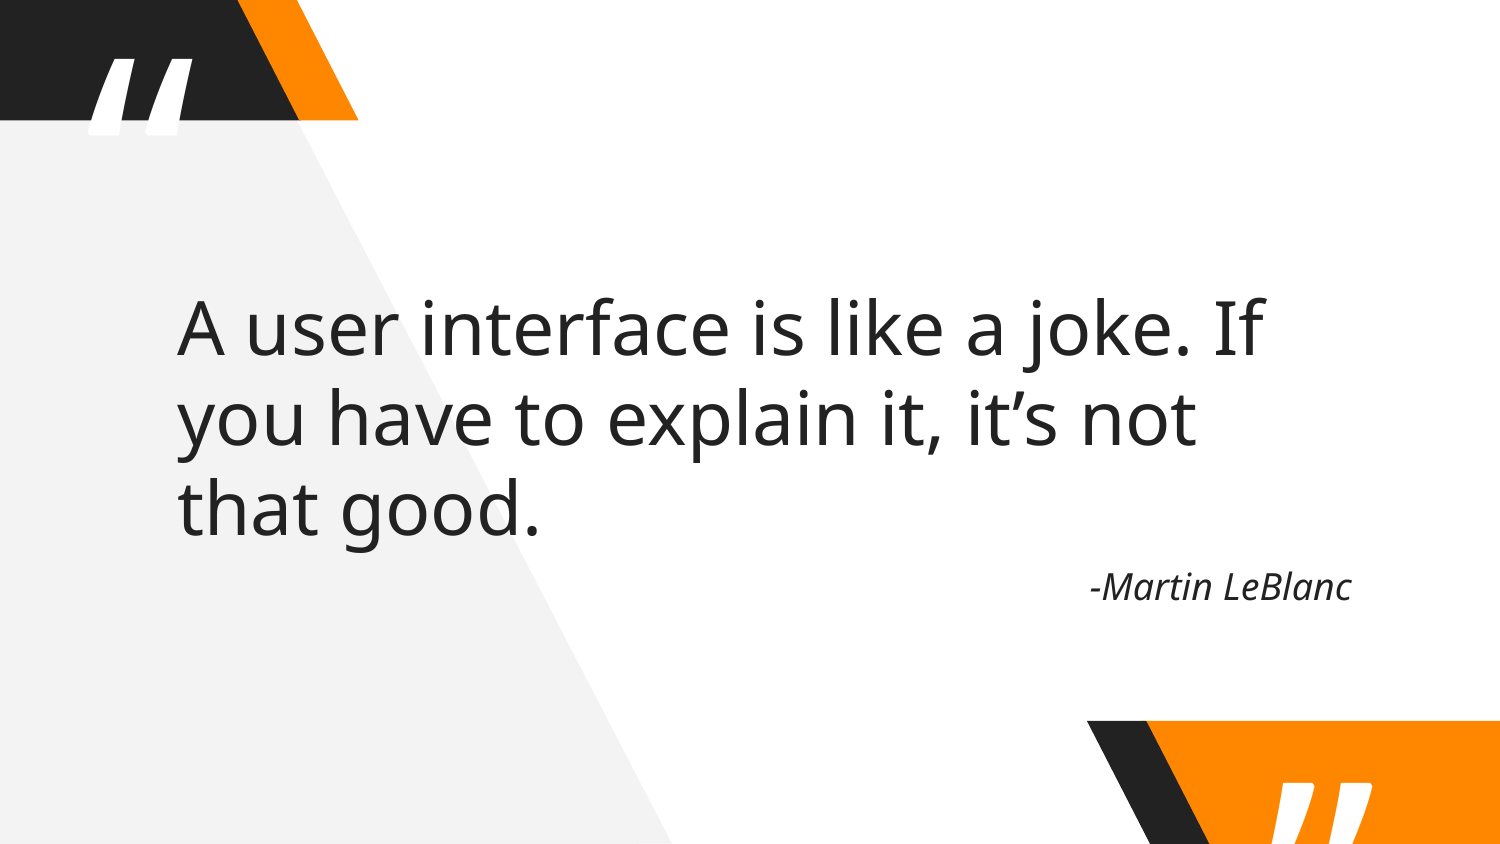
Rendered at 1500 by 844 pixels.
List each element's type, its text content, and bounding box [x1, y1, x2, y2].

list A user interface is like a joke. If you have to explain it, it’s not that good. -Martin LeBlanc [162, 167, 1368, 721]
